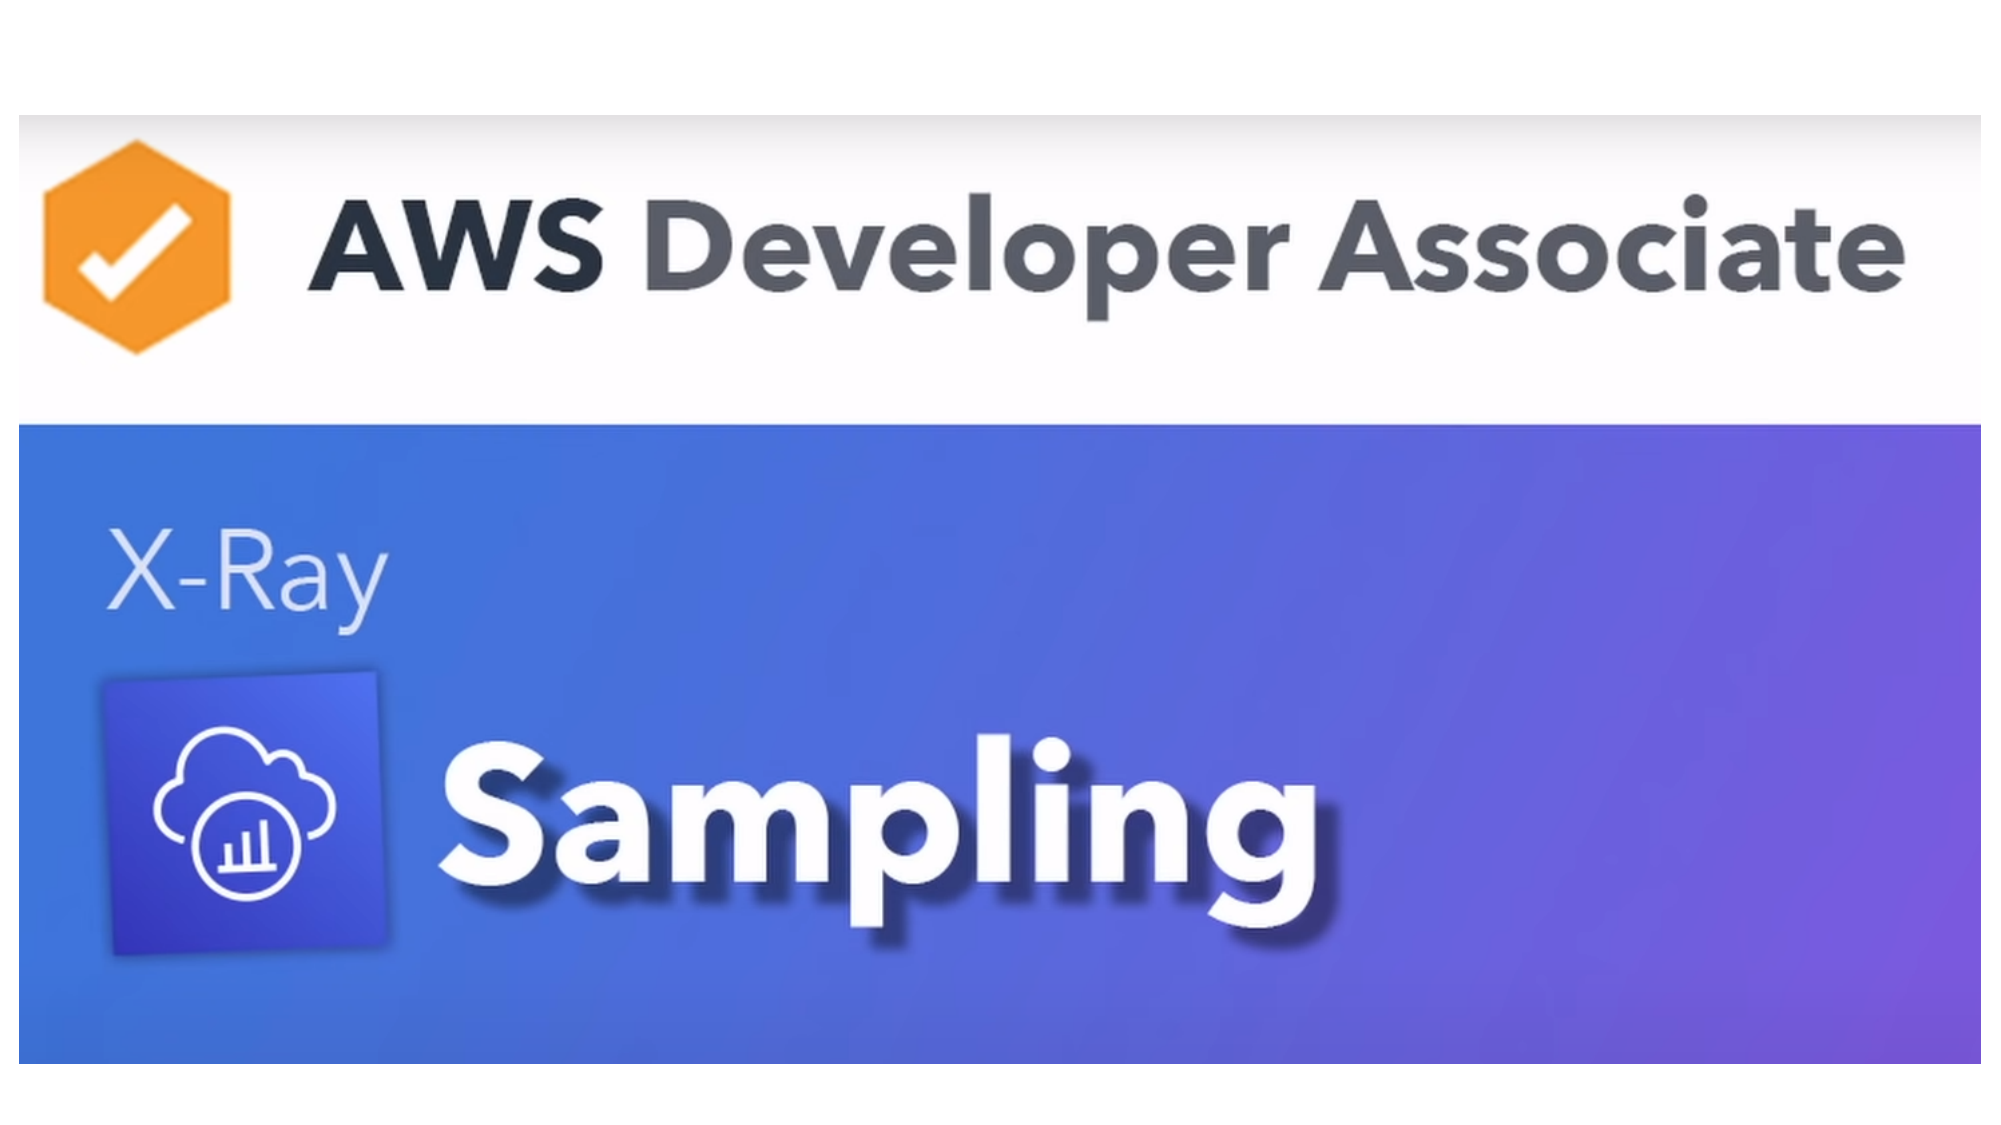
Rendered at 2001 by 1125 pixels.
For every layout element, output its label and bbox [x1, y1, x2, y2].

picture [18, 115, 1982, 1065]
